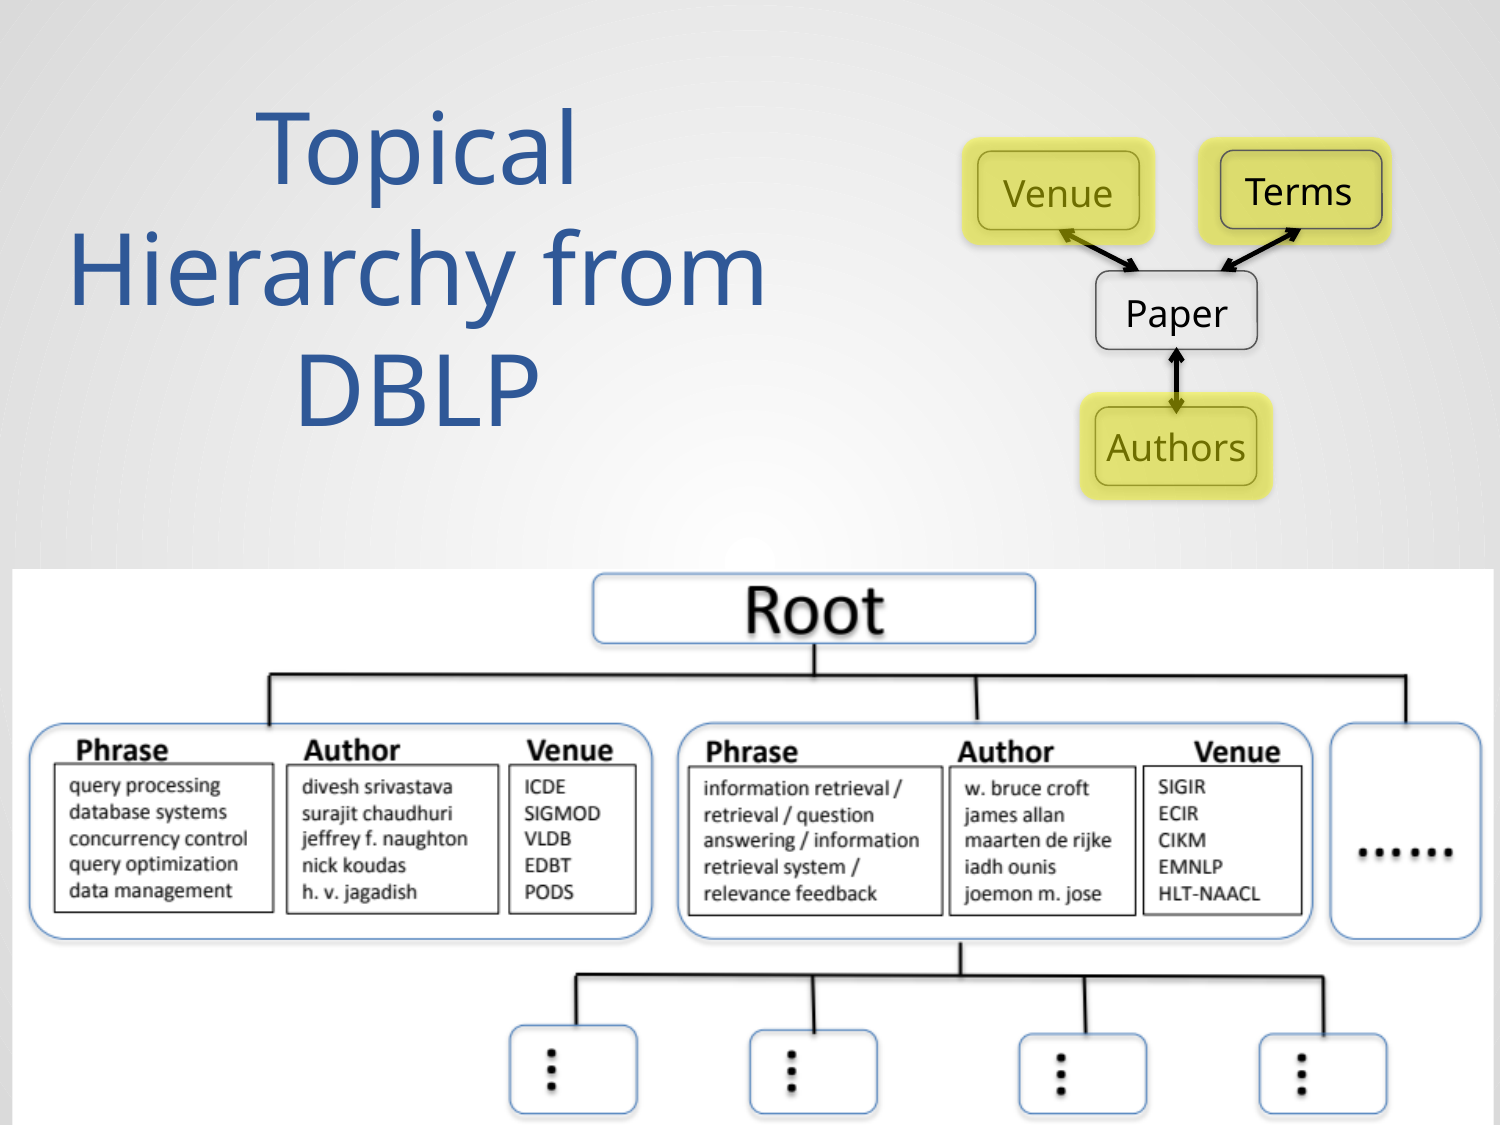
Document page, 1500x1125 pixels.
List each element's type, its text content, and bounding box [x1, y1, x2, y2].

text_box Terms [1230, 160, 1368, 221]
text_box Paper [1110, 282, 1244, 343]
title Topical Hierarchy from DBLP [26, 19, 810, 454]
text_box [1058, 229, 1140, 272]
text_box [1095, 270, 1259, 351]
text_box [1219, 149, 1383, 230]
picture [12, 568, 1494, 1125]
text_box [961, 136, 1157, 246]
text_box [1220, 228, 1302, 272]
text_box [1078, 391, 1274, 501]
text_box [1197, 136, 1393, 246]
